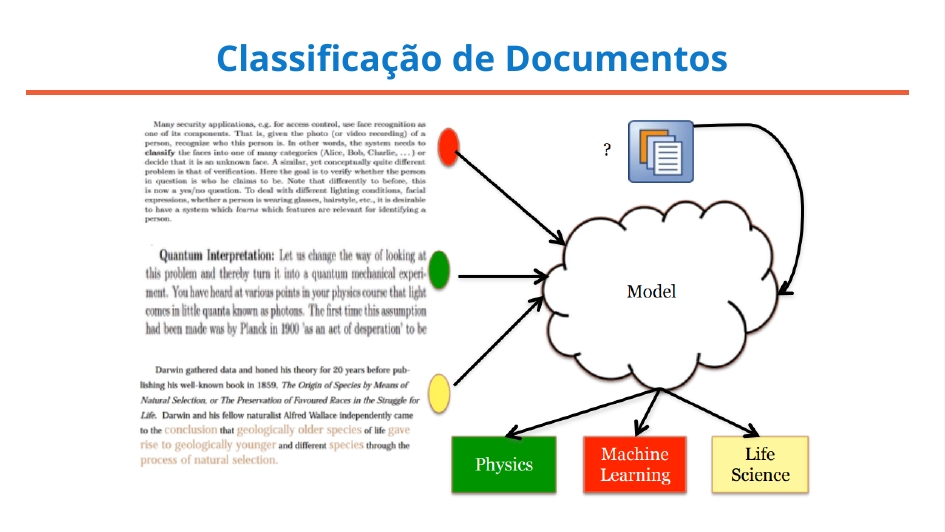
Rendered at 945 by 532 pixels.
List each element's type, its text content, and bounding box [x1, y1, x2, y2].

picture [139, 116, 815, 505]
title Classificação de Documentos [25, 19, 919, 94]
